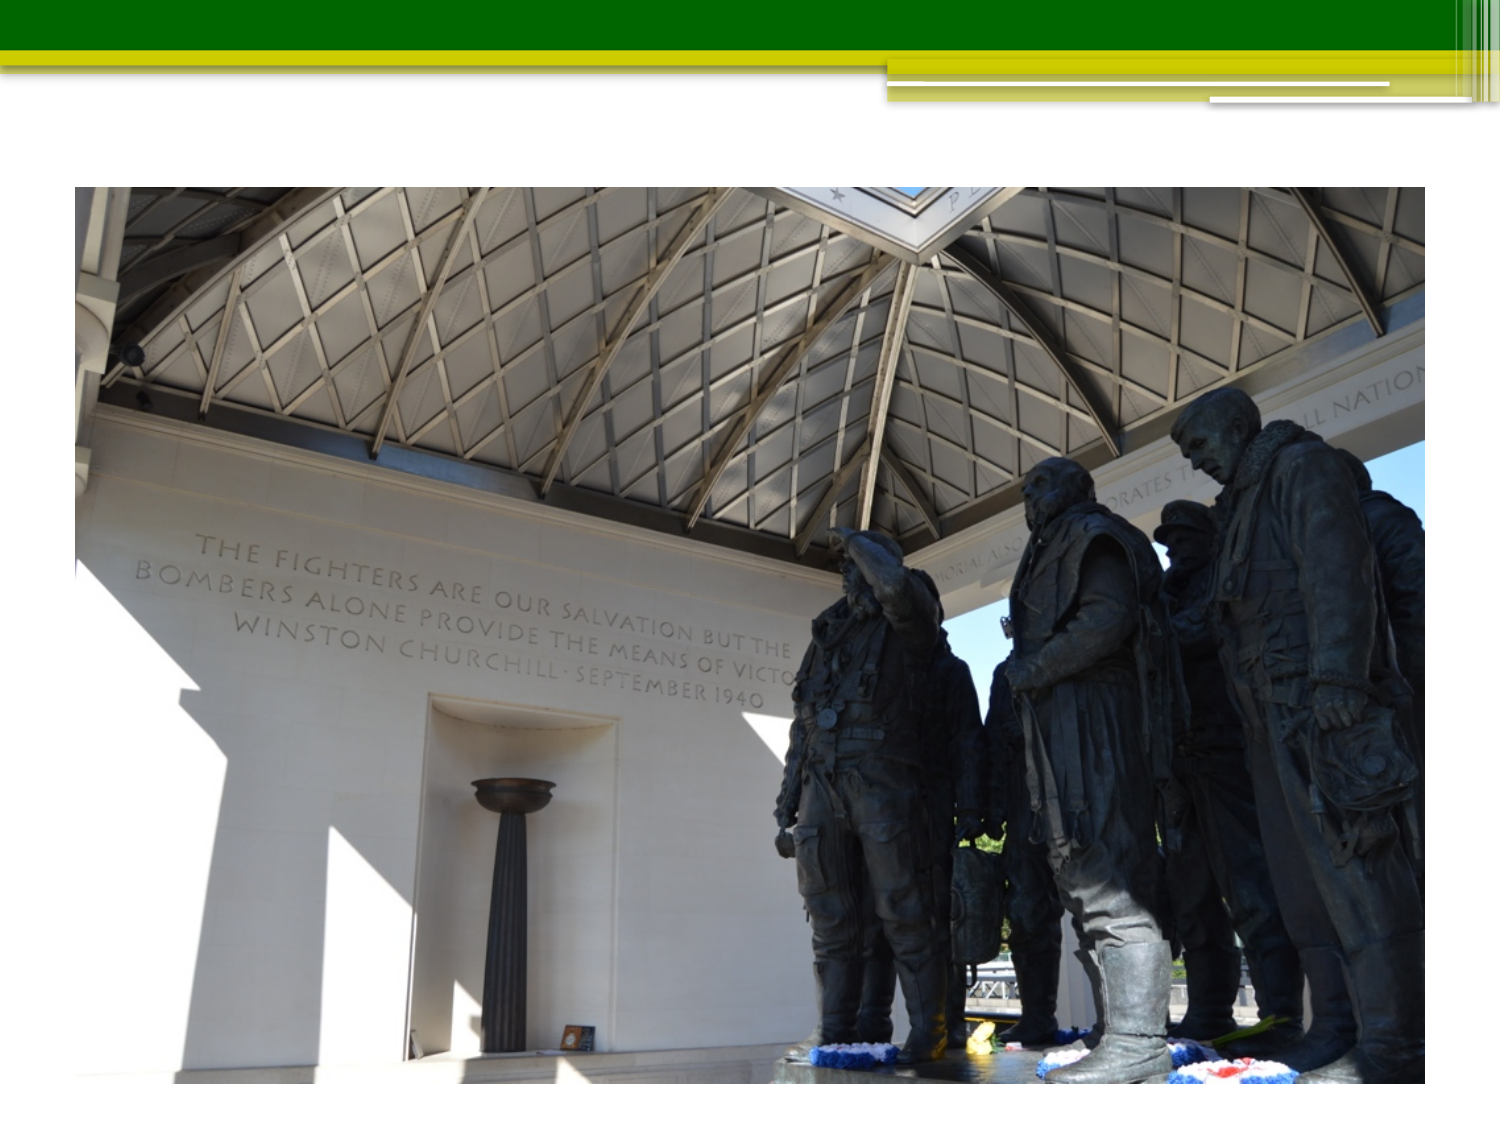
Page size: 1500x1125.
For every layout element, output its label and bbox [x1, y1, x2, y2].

list [74, 187, 1426, 1085]
